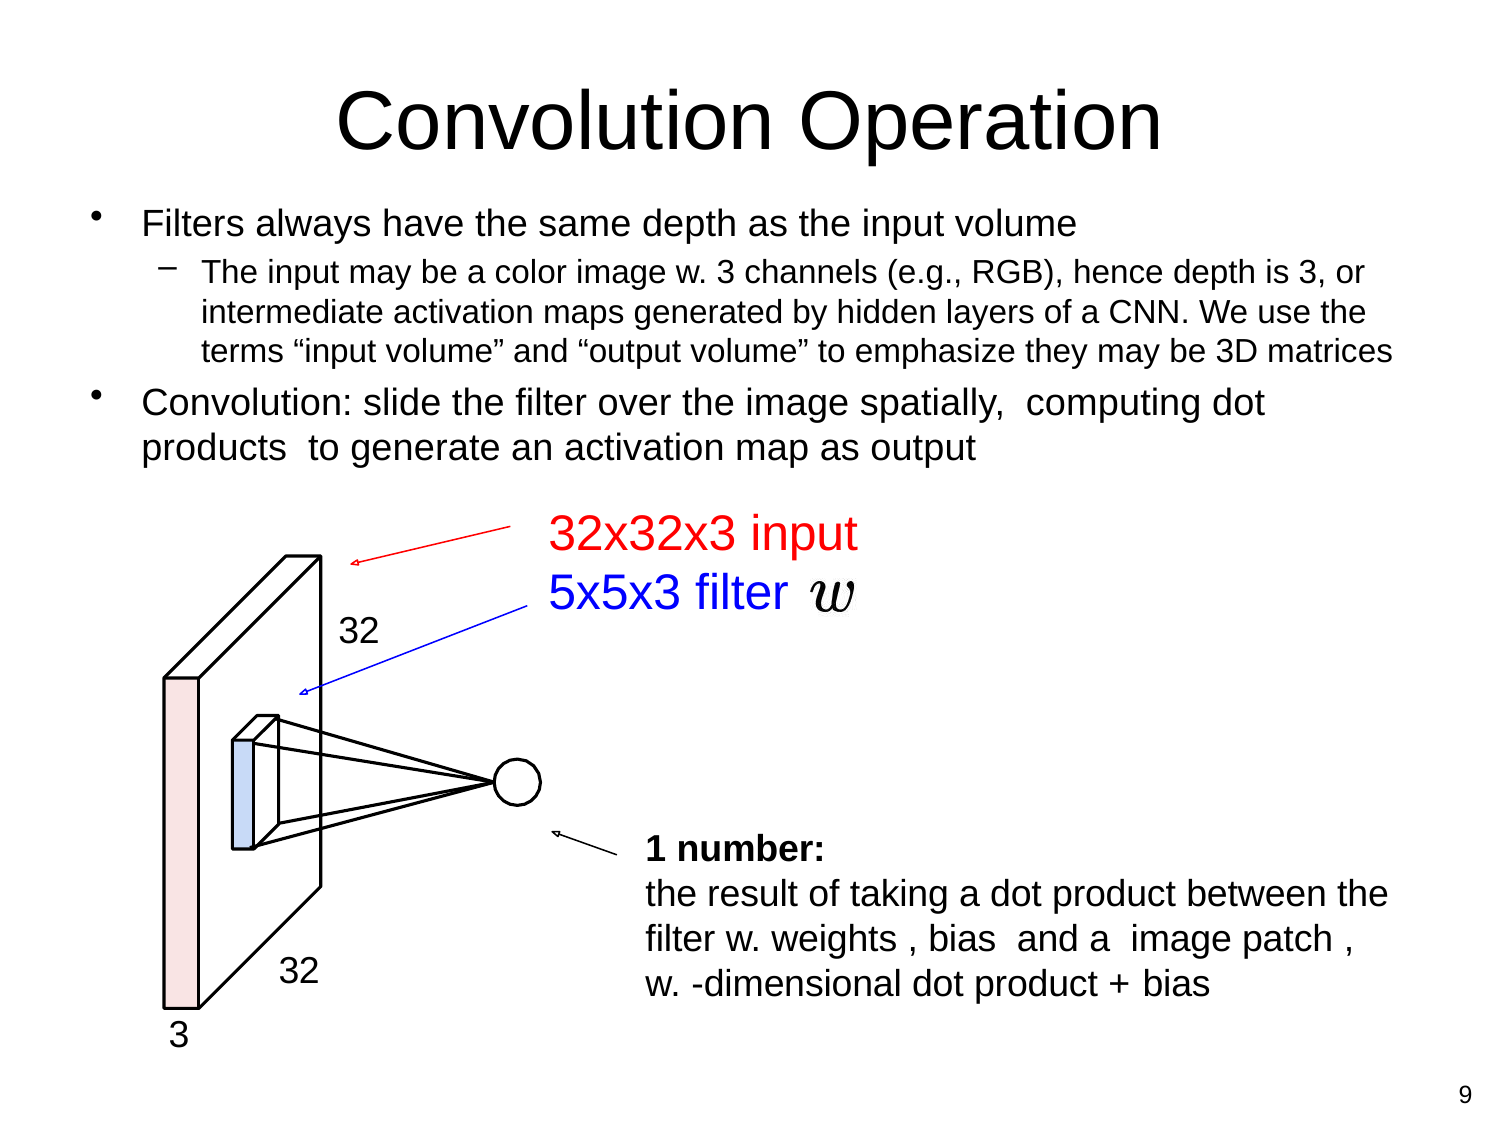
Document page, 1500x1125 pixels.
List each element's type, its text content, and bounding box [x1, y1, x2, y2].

text_box [164, 556, 319, 677]
title Convolution Operation [74, 44, 1426, 188]
text_box [802, 570, 863, 617]
text_box [552, 831, 560, 837]
text_box [351, 559, 359, 565]
text_box 32 [336, 605, 383, 651]
text_box 3 [166, 1010, 192, 1056]
slide_number 9 [1137, 1070, 1488, 1112]
text_box [299, 689, 308, 695]
text_box [163, 678, 198, 1009]
text_box 32 [276, 945, 323, 991]
text_box [163, 556, 321, 678]
text_box [494, 759, 541, 806]
text_box 32x32x3 input 5x5x3 filter [546, 501, 890, 620]
text_box [199, 557, 321, 1009]
